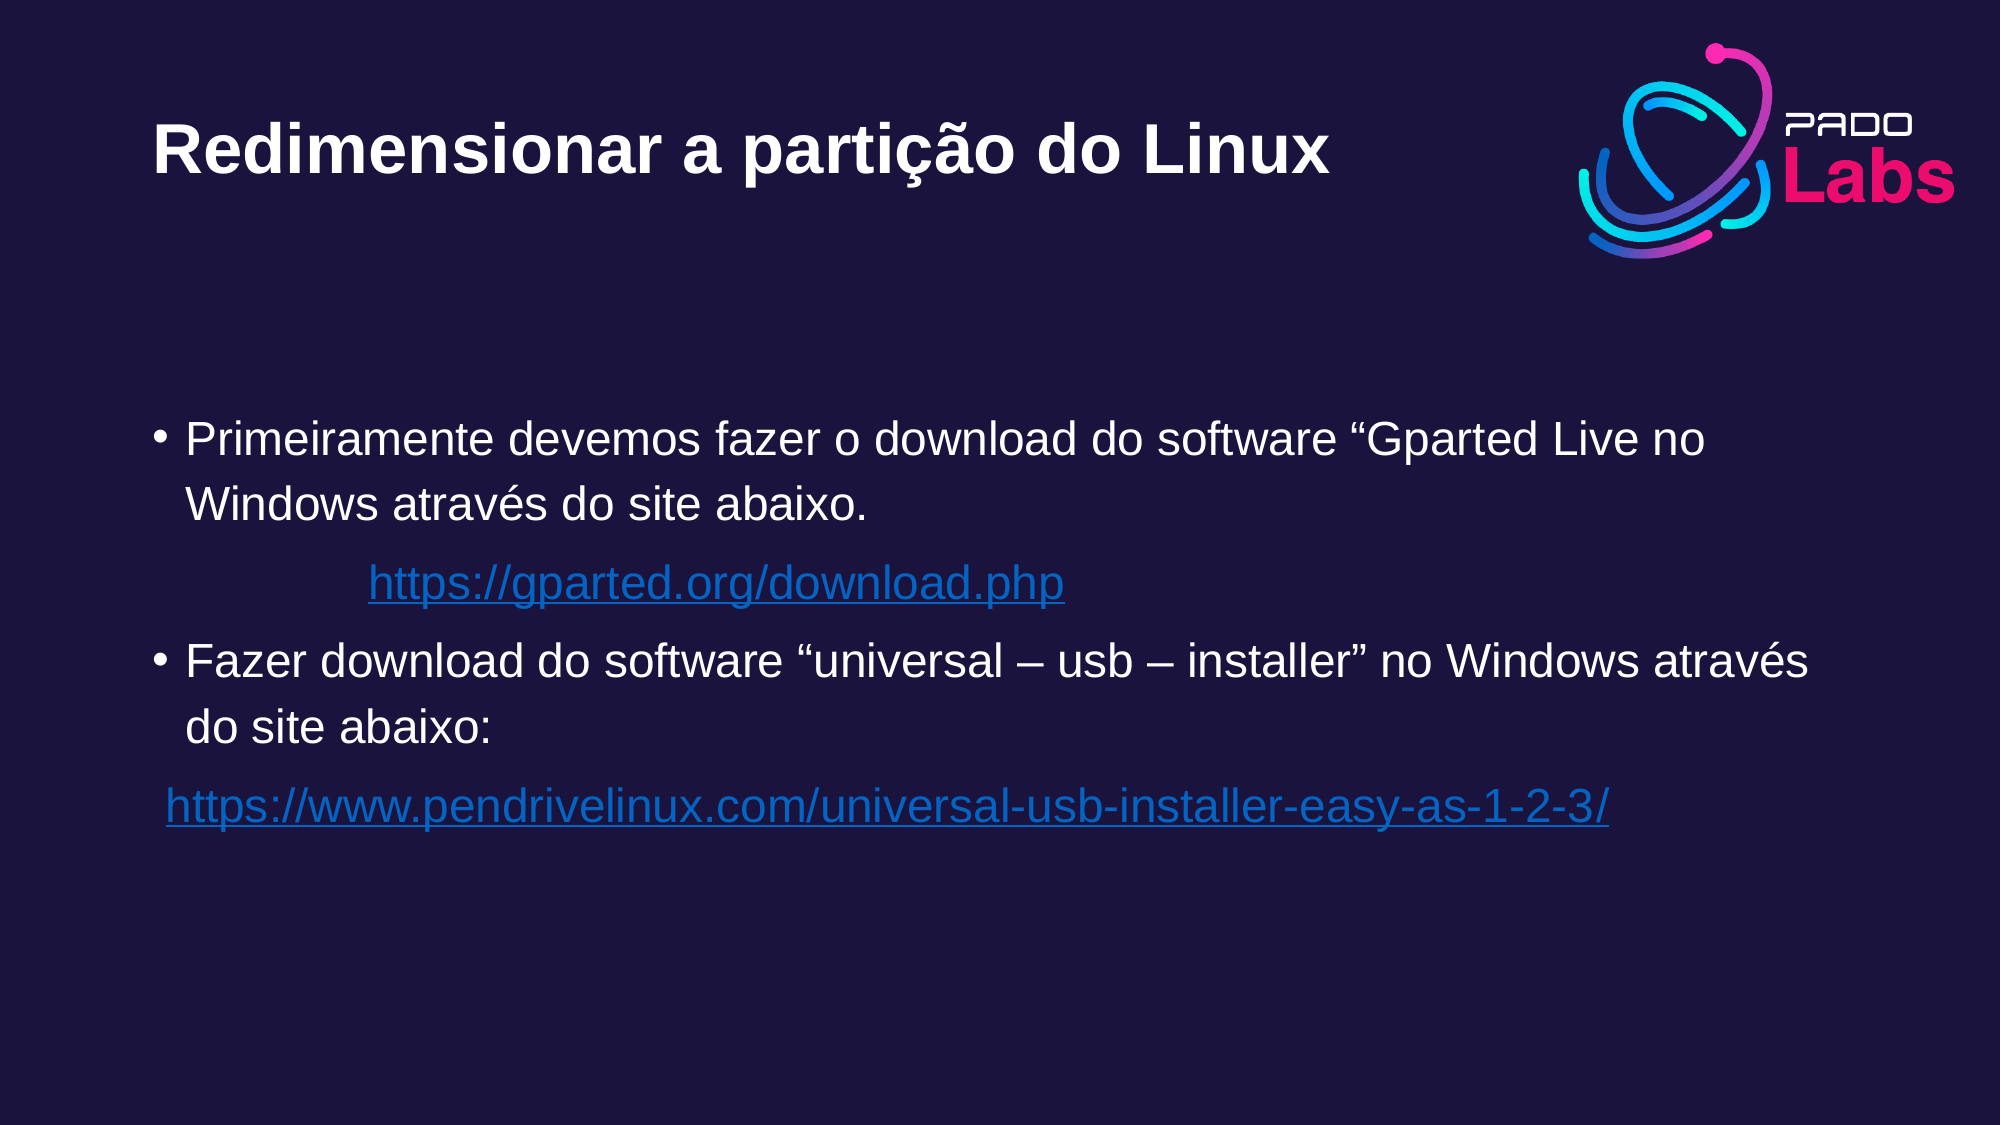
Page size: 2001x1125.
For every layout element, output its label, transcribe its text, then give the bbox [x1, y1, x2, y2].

list Primeiramente devemos fazer o download do software “Gparted Live no Windows através do site abaixo. https://gparted.org/download.php Fazer download do software “universal – usb – installer” no Windows através do site abaixo: https://www.pendrivelinux.com/universal-usb-installer-easy-as-1-2-3/ [137, 242, 1863, 1079]
title Redimensionar a partição do Linux [137, 84, 1561, 218]
picture [1578, 43, 1956, 259]
